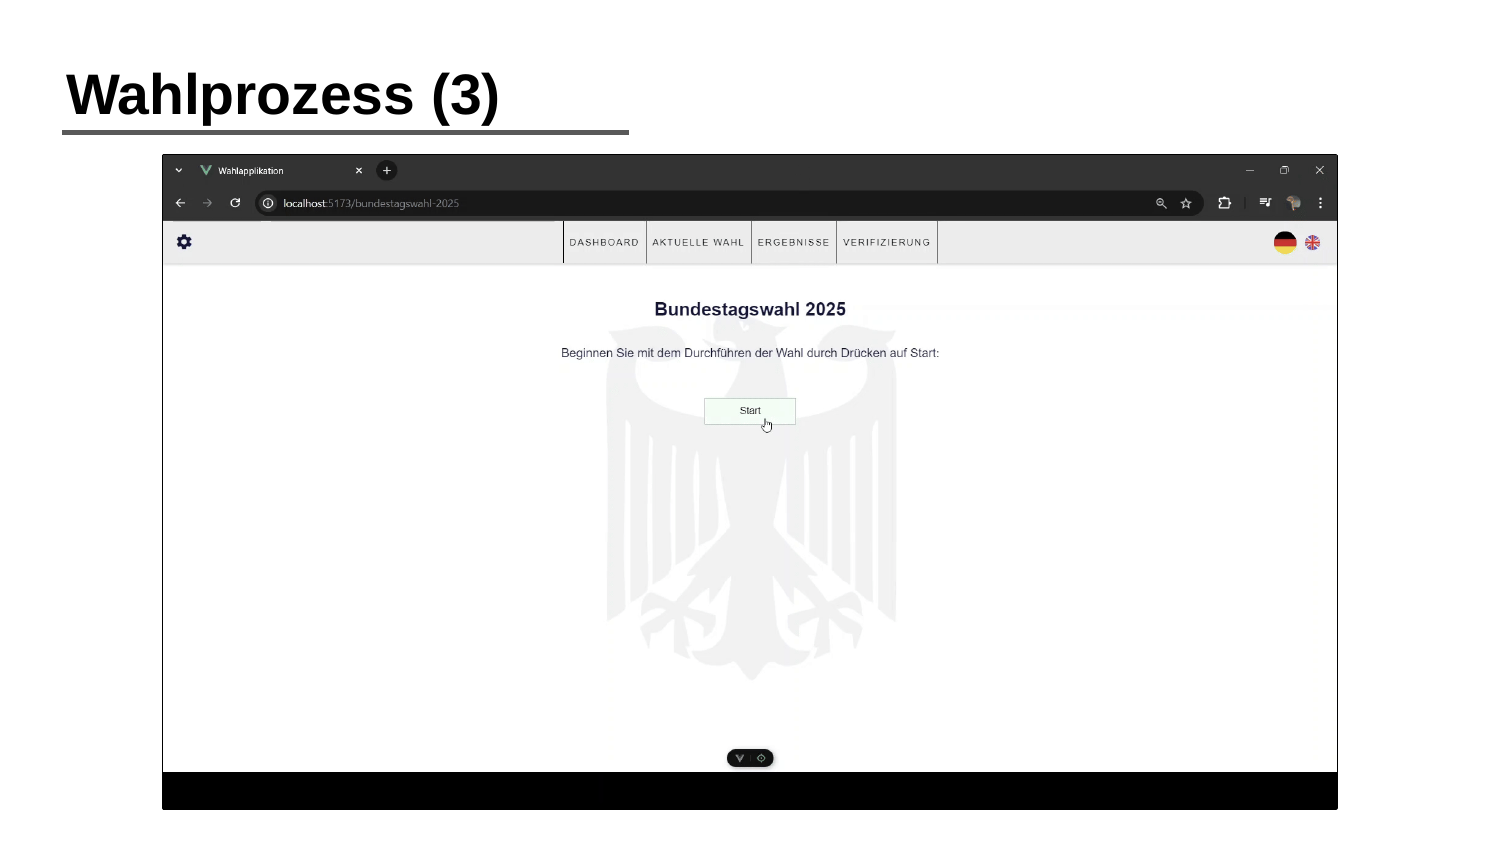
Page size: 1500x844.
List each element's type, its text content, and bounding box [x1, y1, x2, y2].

picture [163, 155, 1337, 809]
title Wahlprozess (3) [51, 48, 1449, 142]
